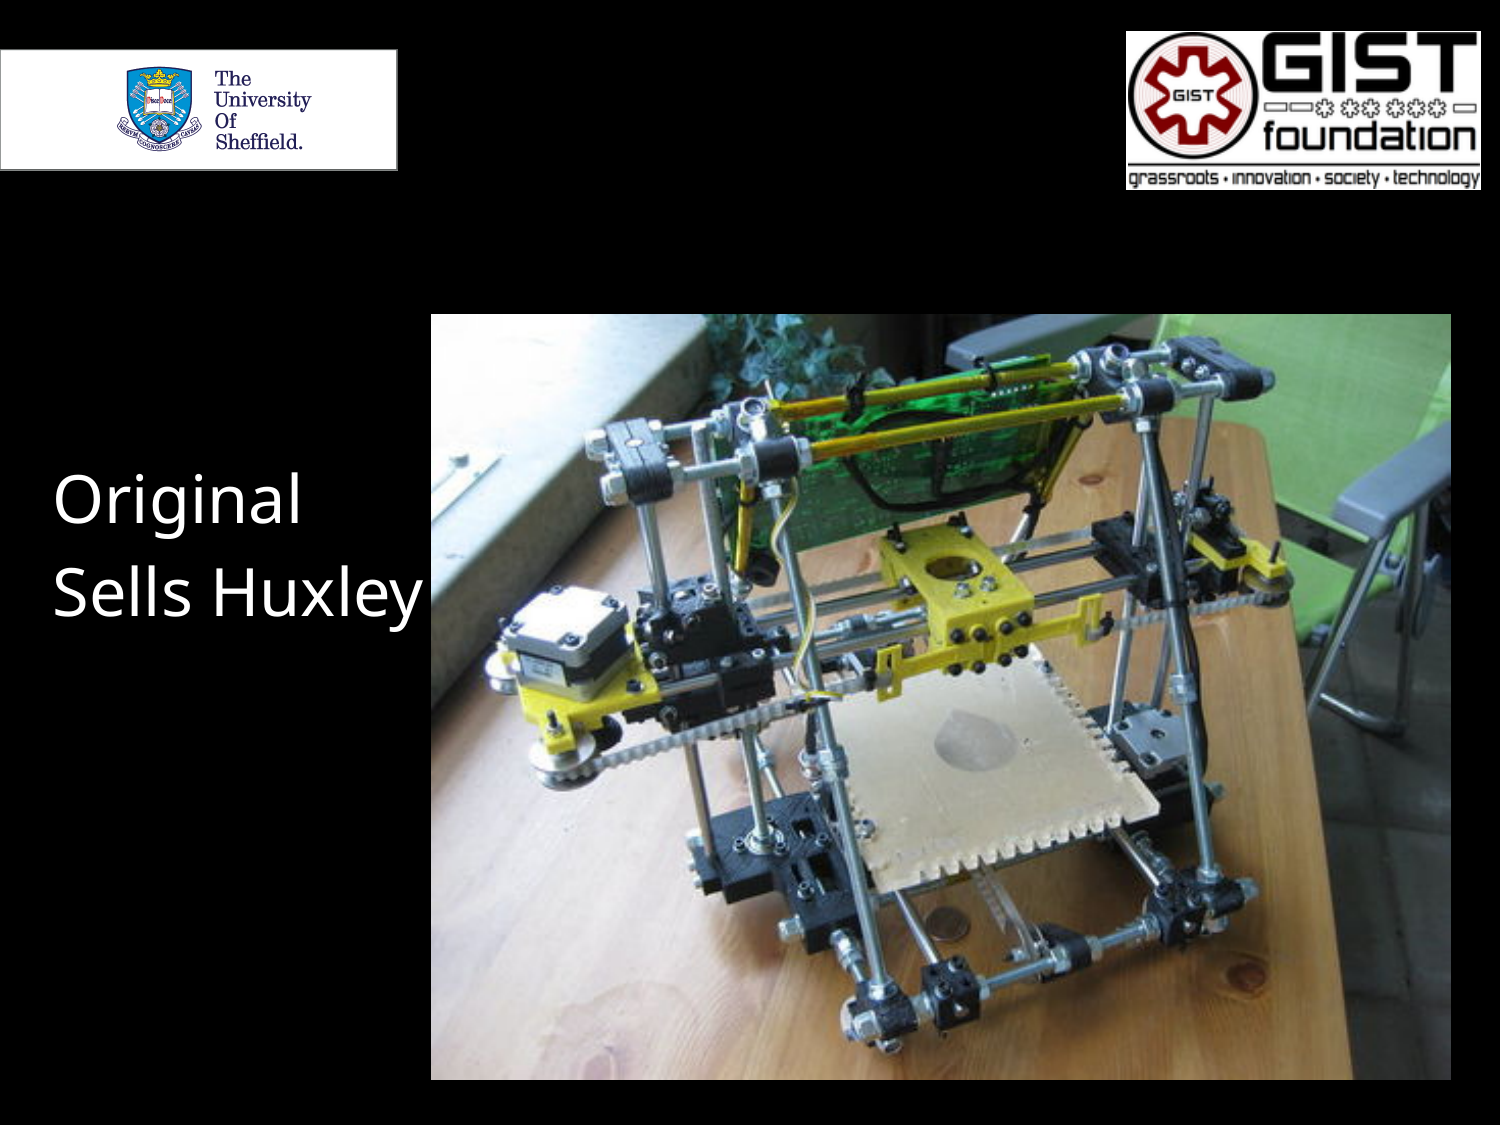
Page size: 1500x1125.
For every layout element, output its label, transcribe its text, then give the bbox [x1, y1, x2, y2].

picture [0, 49, 398, 171]
picture [1128, 32, 1480, 189]
picture [430, 314, 1452, 1080]
list Original Sells Huxley [37, 262, 455, 1048]
